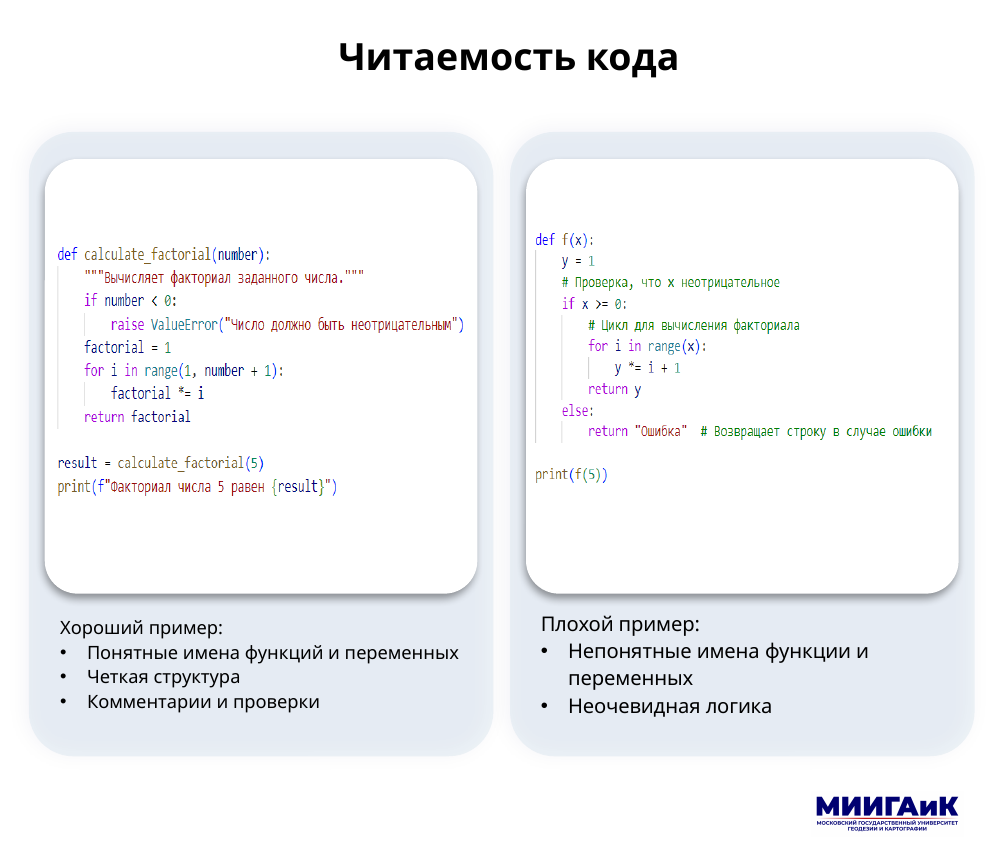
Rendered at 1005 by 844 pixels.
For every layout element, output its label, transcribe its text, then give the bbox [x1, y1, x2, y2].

picture [44, 158, 478, 594]
picture [811, 791, 964, 837]
list Плохой пример: Непонятные имена функции и переменных Неочевидная логика [526, 602, 959, 727]
list Хороший пример: Понятные имена функций и переменных Четкая структура Комментарии и проверки [45, 602, 478, 727]
picture [525, 158, 959, 594]
list Читаемость кода [29, 16, 975, 95]
